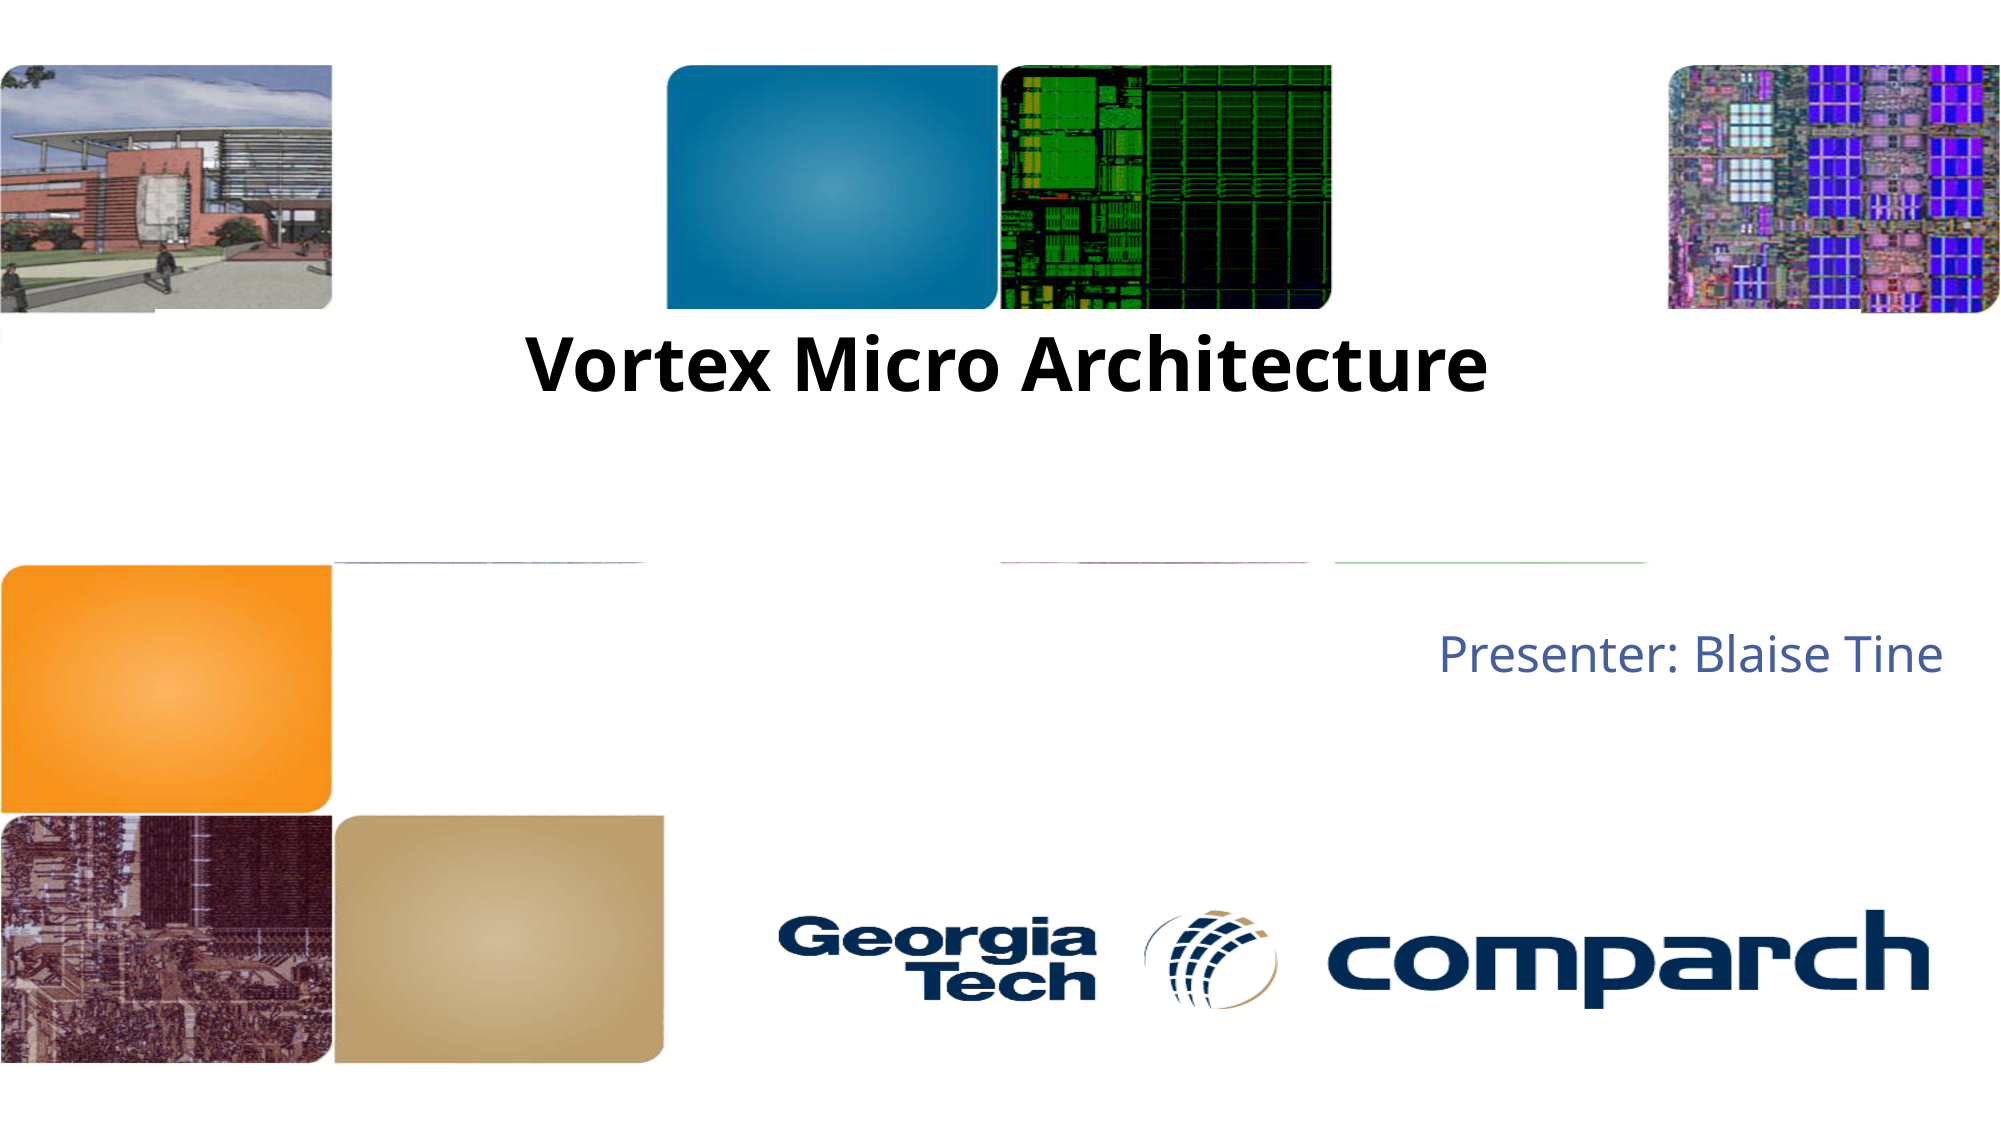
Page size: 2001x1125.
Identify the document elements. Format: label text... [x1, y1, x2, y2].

title Vortex Micro Architecture [155, 309, 1862, 563]
picture [0, 0, 2001, 1125]
subtitle Presenter: Blaise Tine [332, 614, 1960, 727]
